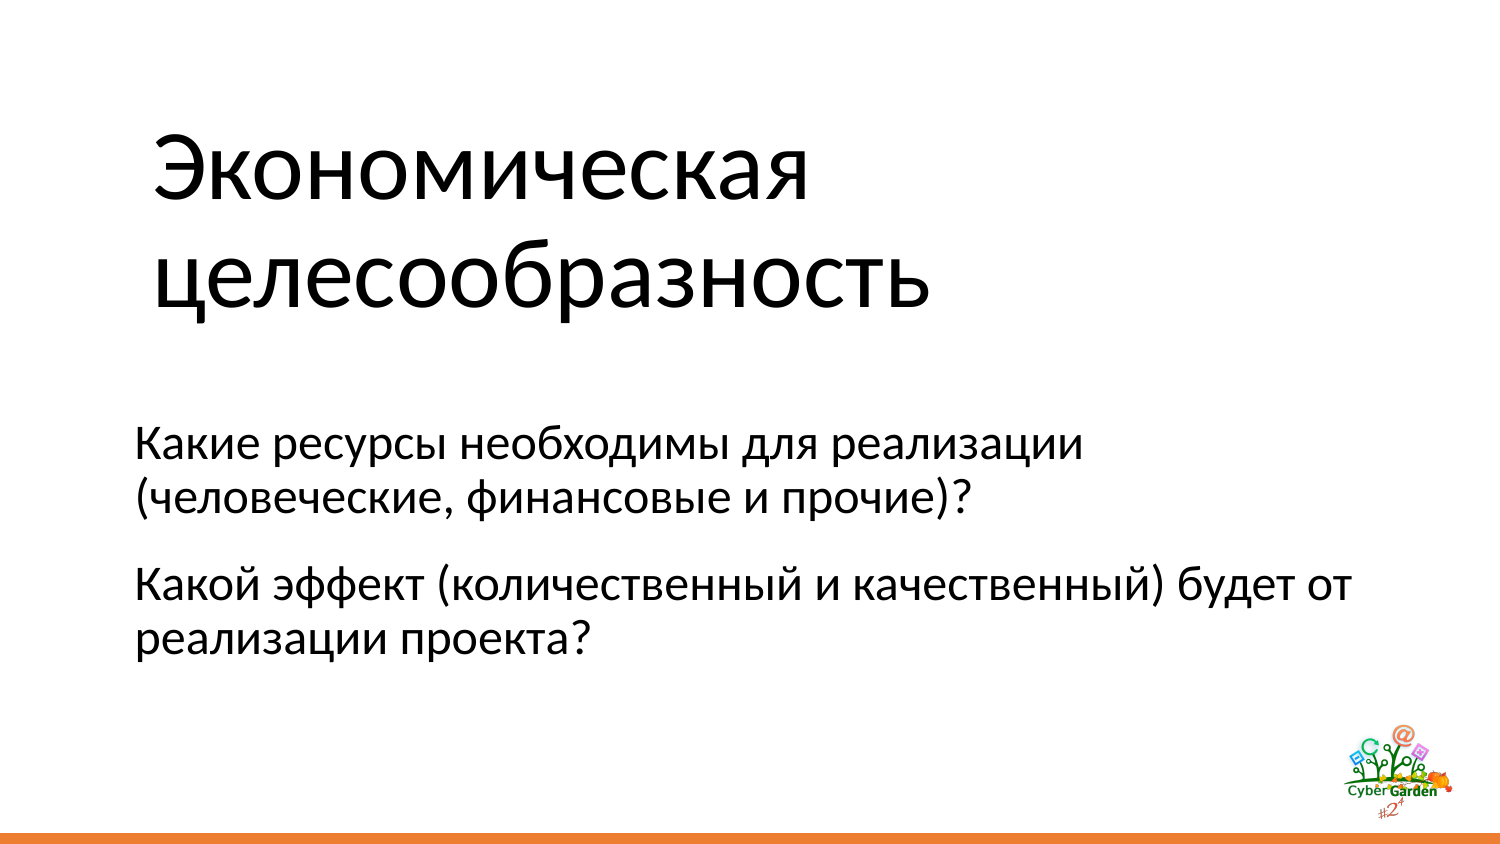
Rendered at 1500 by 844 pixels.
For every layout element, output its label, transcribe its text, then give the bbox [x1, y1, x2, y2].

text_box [0, 699, 1500, 840]
title Экономическая целесообразность [137, 97, 1399, 186]
list Какие ресурсы необходимы для реализации (человеческие, финансовые и прочие)? Какой эффект (количественный и качественный) будет от реализации проекта? [119, 341, 1381, 699]
